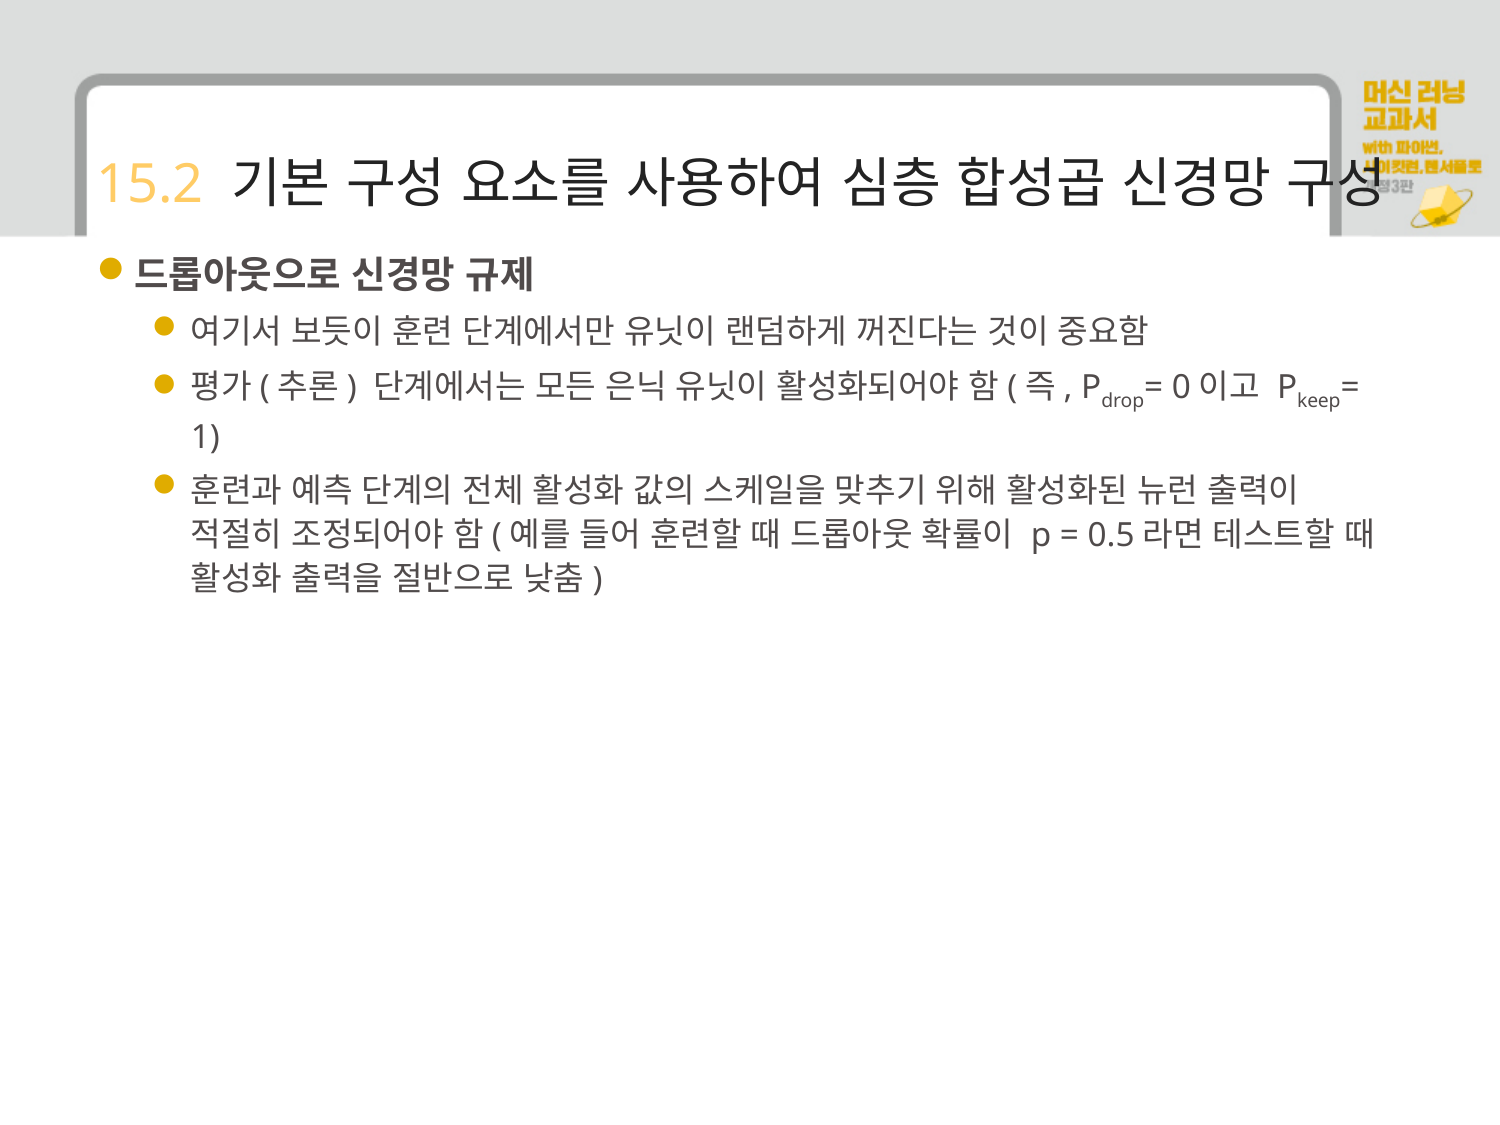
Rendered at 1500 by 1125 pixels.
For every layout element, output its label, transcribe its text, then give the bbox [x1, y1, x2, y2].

picture [0, 0, 1500, 1125]
title 15.2 기본 구성 요소를 사용하여 심층 합성곱 신경망 구성 [81, 90, 1412, 222]
list 드롭아웃으로 신경망 규제 여기서 보듯이 훈련 단계에서만 유닛이 랜덤하게 꺼진다는 것이 중요함 평가(추론) 단계에서는 모든 은닉 유닛이 활성화되어야 함(즉, Pdrop= 0이고 Pkeep= 1) 훈련과 예측 단계의 전체 활성화 값의 스케일을 맞추기 위해 활성화된 뉴런 출력이 적절히 조정되어야 함(예를 들어 훈련할 때 드롭아웃 확률이 p = 0.5라면 테스트할 때 활성화 출력을 절반으로 낮춤) [81, 239, 1412, 1054]
